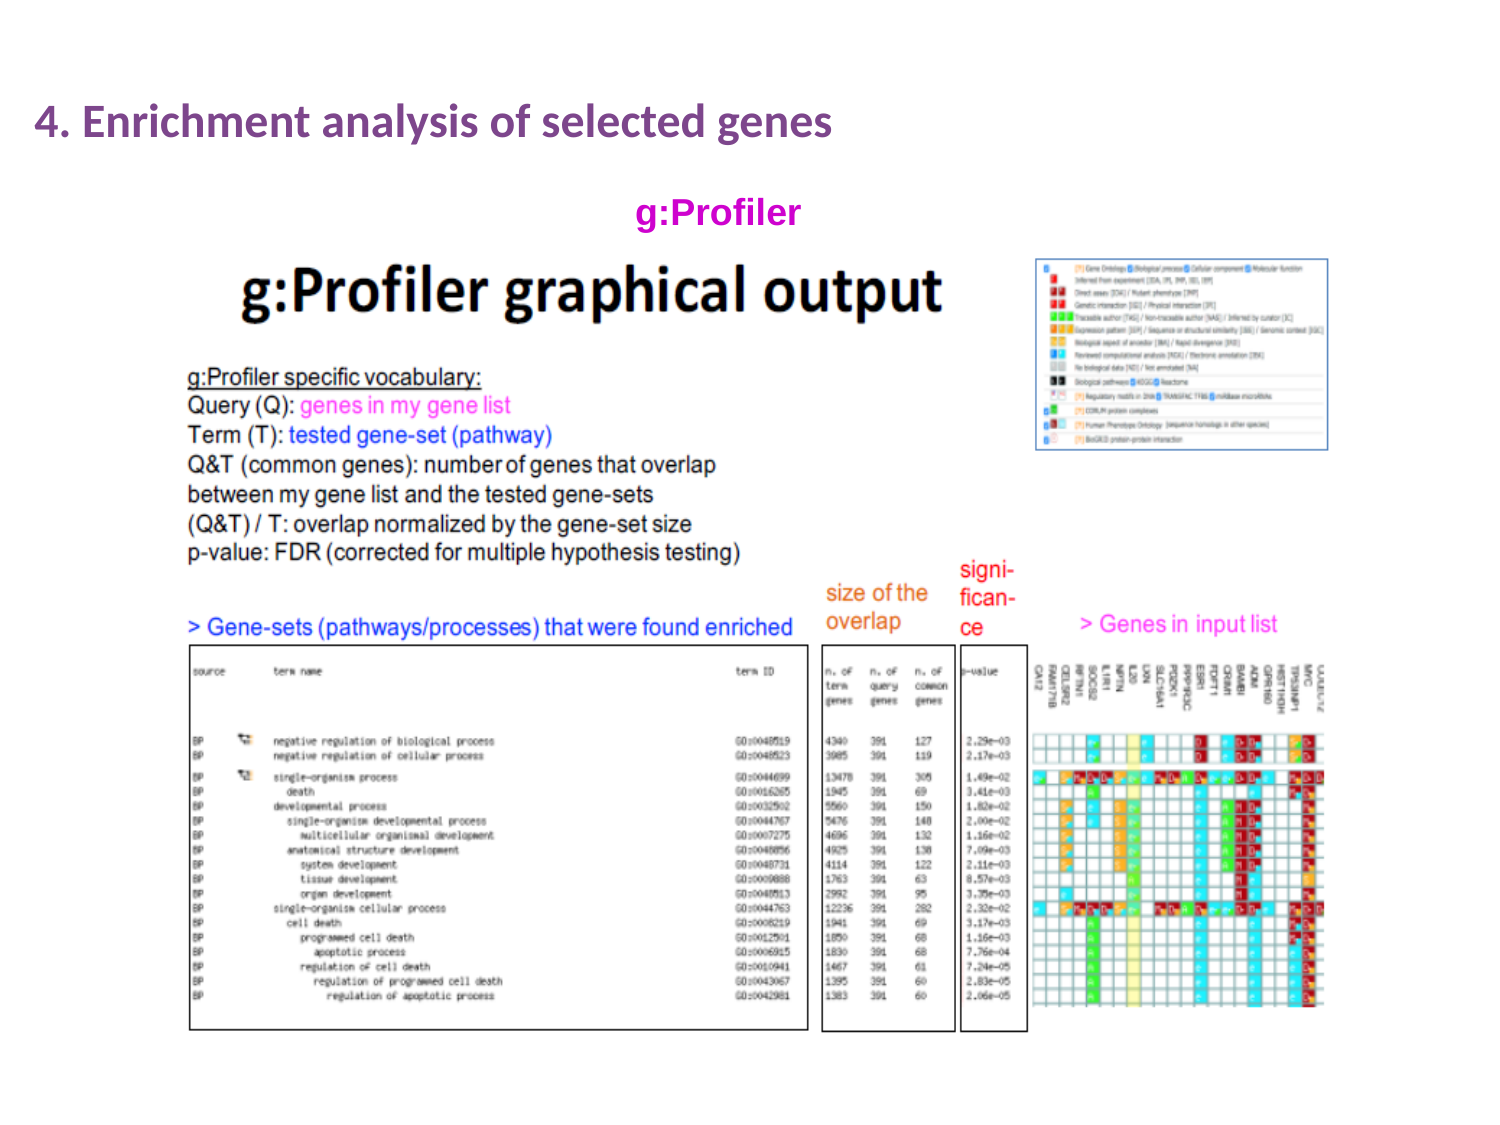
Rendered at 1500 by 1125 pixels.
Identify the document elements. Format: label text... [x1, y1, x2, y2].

text_box g:Profiler [620, 184, 826, 241]
text_box 4. Enrichment analysis of selected genes [19, 87, 1219, 157]
picture [182, 243, 1330, 1035]
